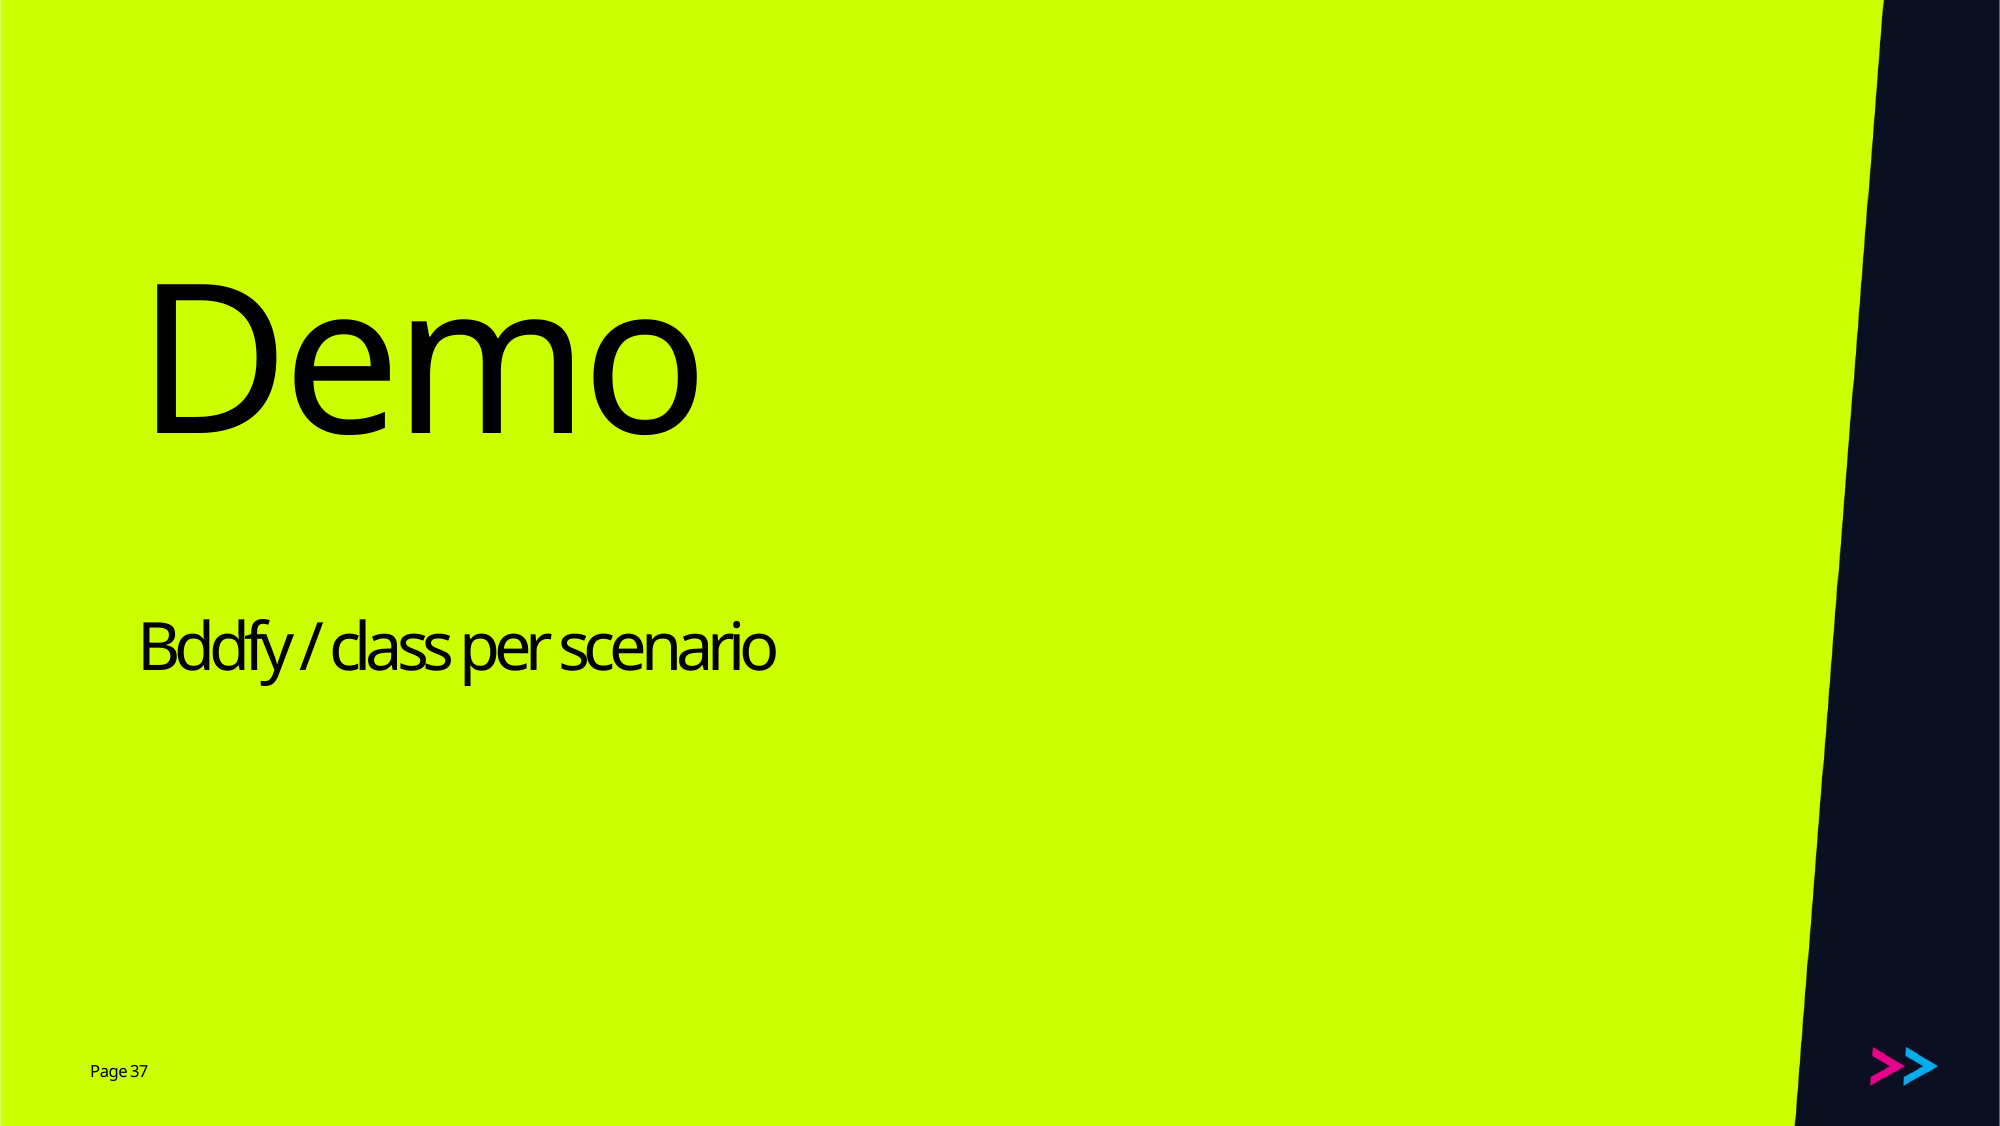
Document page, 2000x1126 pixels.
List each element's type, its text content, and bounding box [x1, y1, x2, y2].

slide_number 37 [130, 1061, 166, 1113]
picture [0, 0, 2000, 1126]
title Demo Bddfy / class per scenario [137, 267, 1697, 1012]
